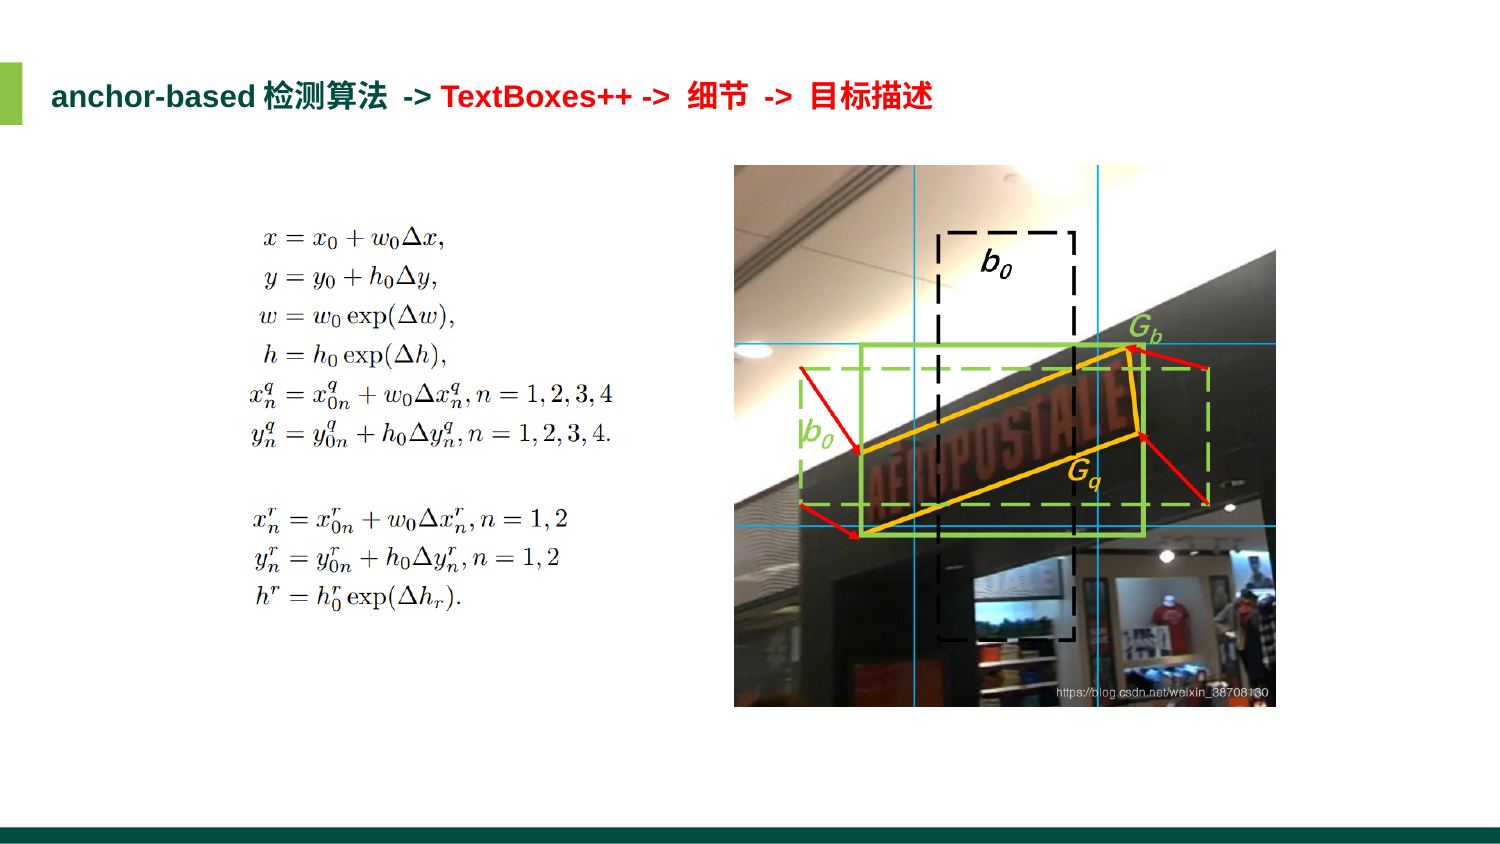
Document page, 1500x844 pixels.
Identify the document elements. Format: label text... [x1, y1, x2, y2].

text_box [0, 826, 1500, 844]
picture [734, 165, 1276, 707]
text_box anchor-based检测算法 -> TextBoxes++ -> 细节 -> 目标描述 [36, 69, 1139, 122]
text_box [0, 61, 23, 126]
picture [236, 220, 622, 450]
picture [236, 490, 575, 615]
